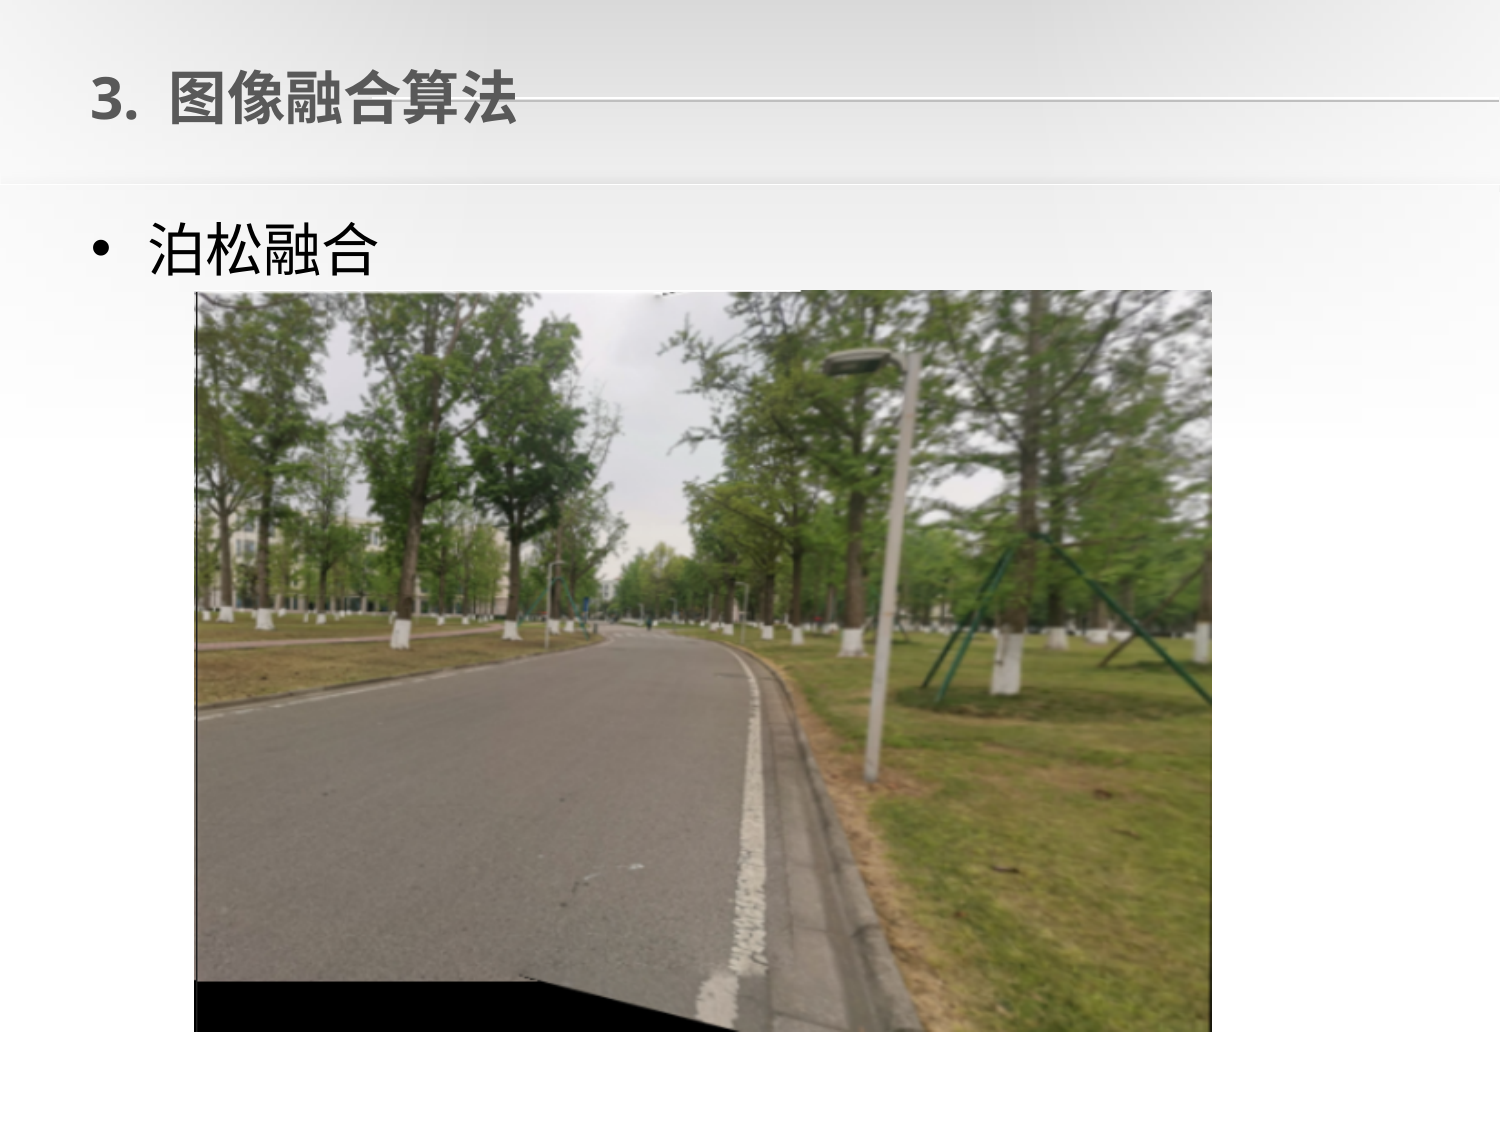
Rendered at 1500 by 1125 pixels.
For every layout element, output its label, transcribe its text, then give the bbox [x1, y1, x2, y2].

title 3. 图像融合算法 [75, 14, 857, 179]
picture [194, 290, 1213, 1032]
list 泊松融合 [75, 191, 1426, 934]
